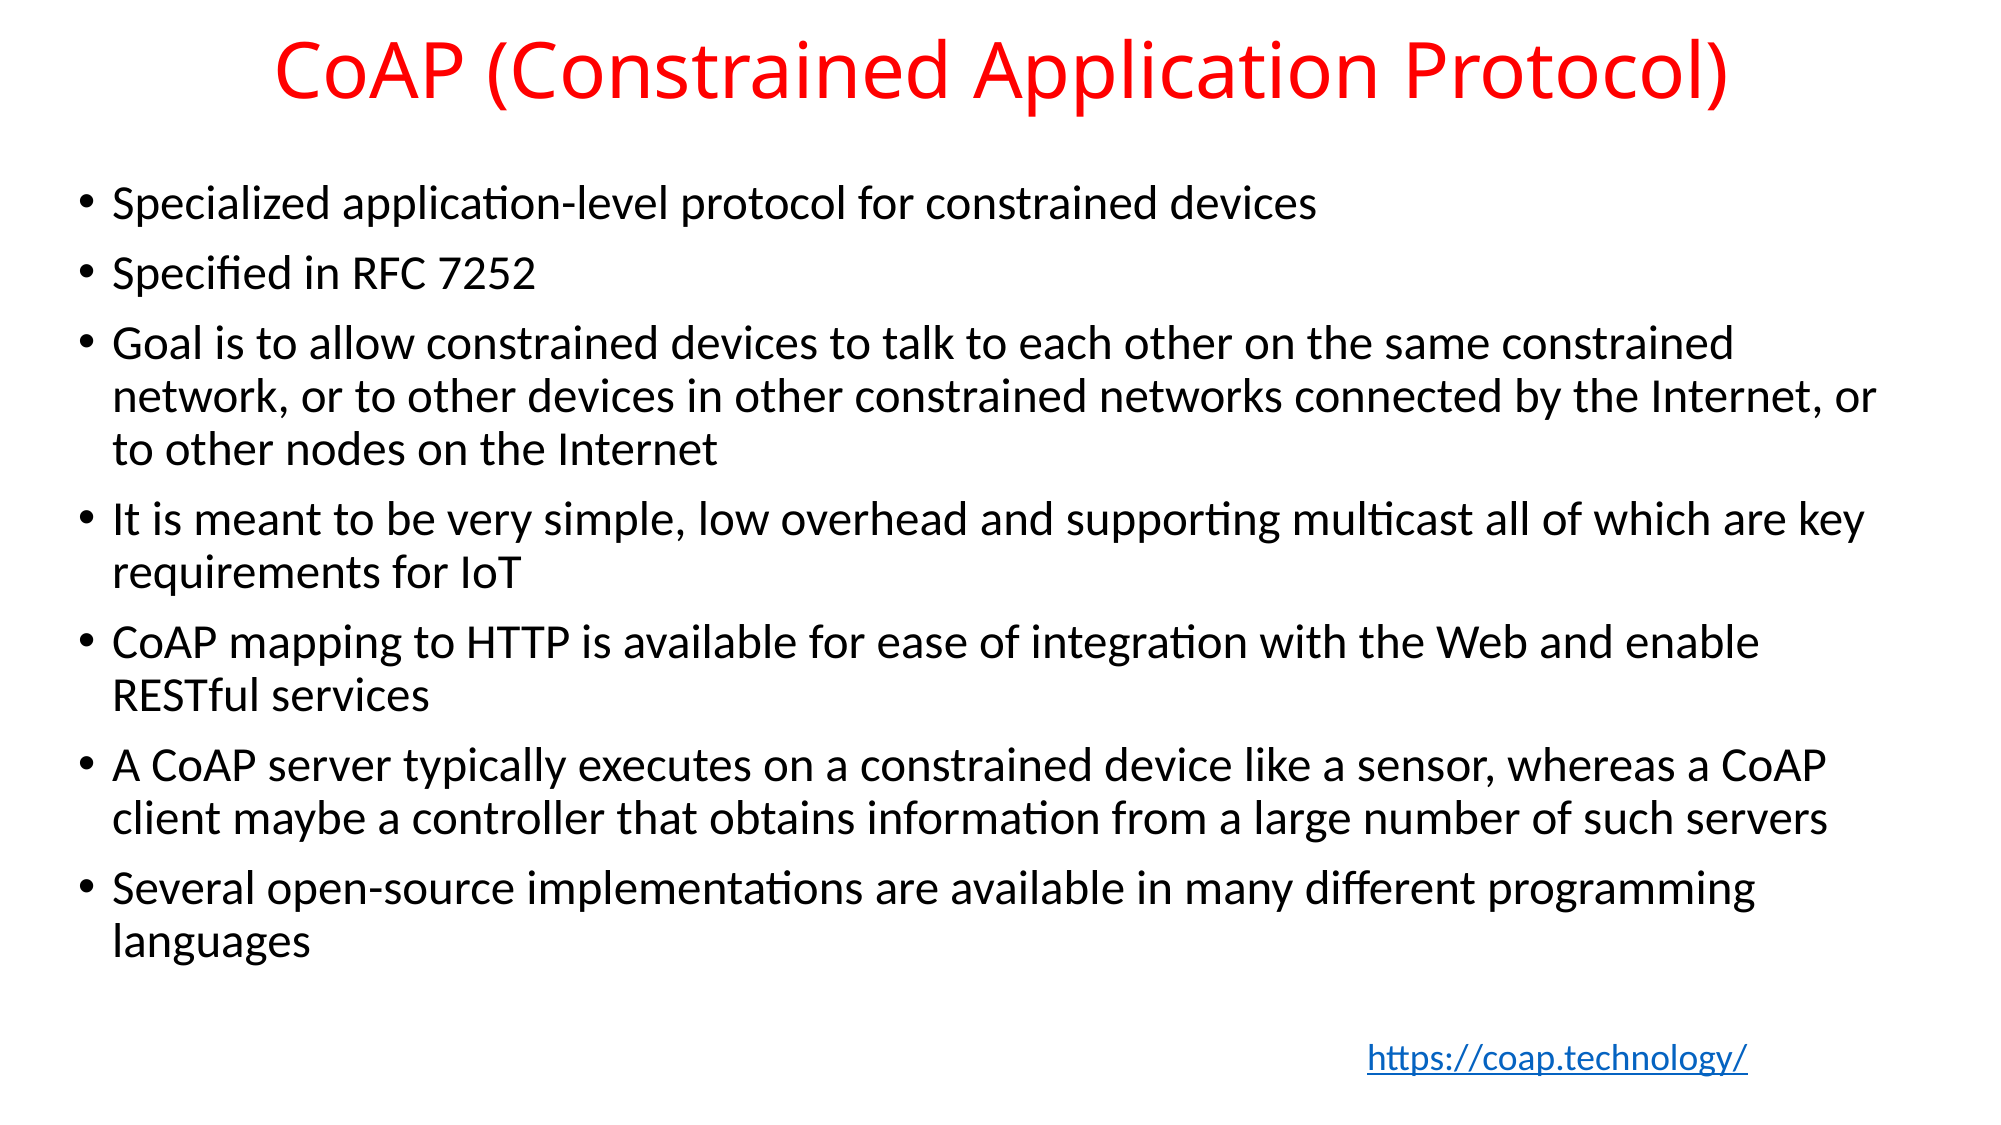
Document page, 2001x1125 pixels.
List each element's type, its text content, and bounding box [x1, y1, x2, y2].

list Specialized application-level protocol for constrained devices Specified in RFC 7252 Goal is to allow constrained devices to talk to each other on the same constrained network, or to other devices in other constrained networks connected by the Internet, or to other nodes on the Internet It is meant to be very simple, low overhead and supporting multicast all of which are key requirements for IoT CoAP mapping to HTTP is available for ease of integration with the Web and enable RESTful services A CoAP server typically executes on a constrained device like a sensor, whereas a CoAP client maybe a controller that obtains information from a large number of such servers Several open-source implementations are available in many different programming languages [63, 169, 1931, 991]
text_box https://coap.technology/ [1352, 1025, 1763, 1086]
title CoAP (Constrained Application Protocol) [27, 23, 1976, 135]
